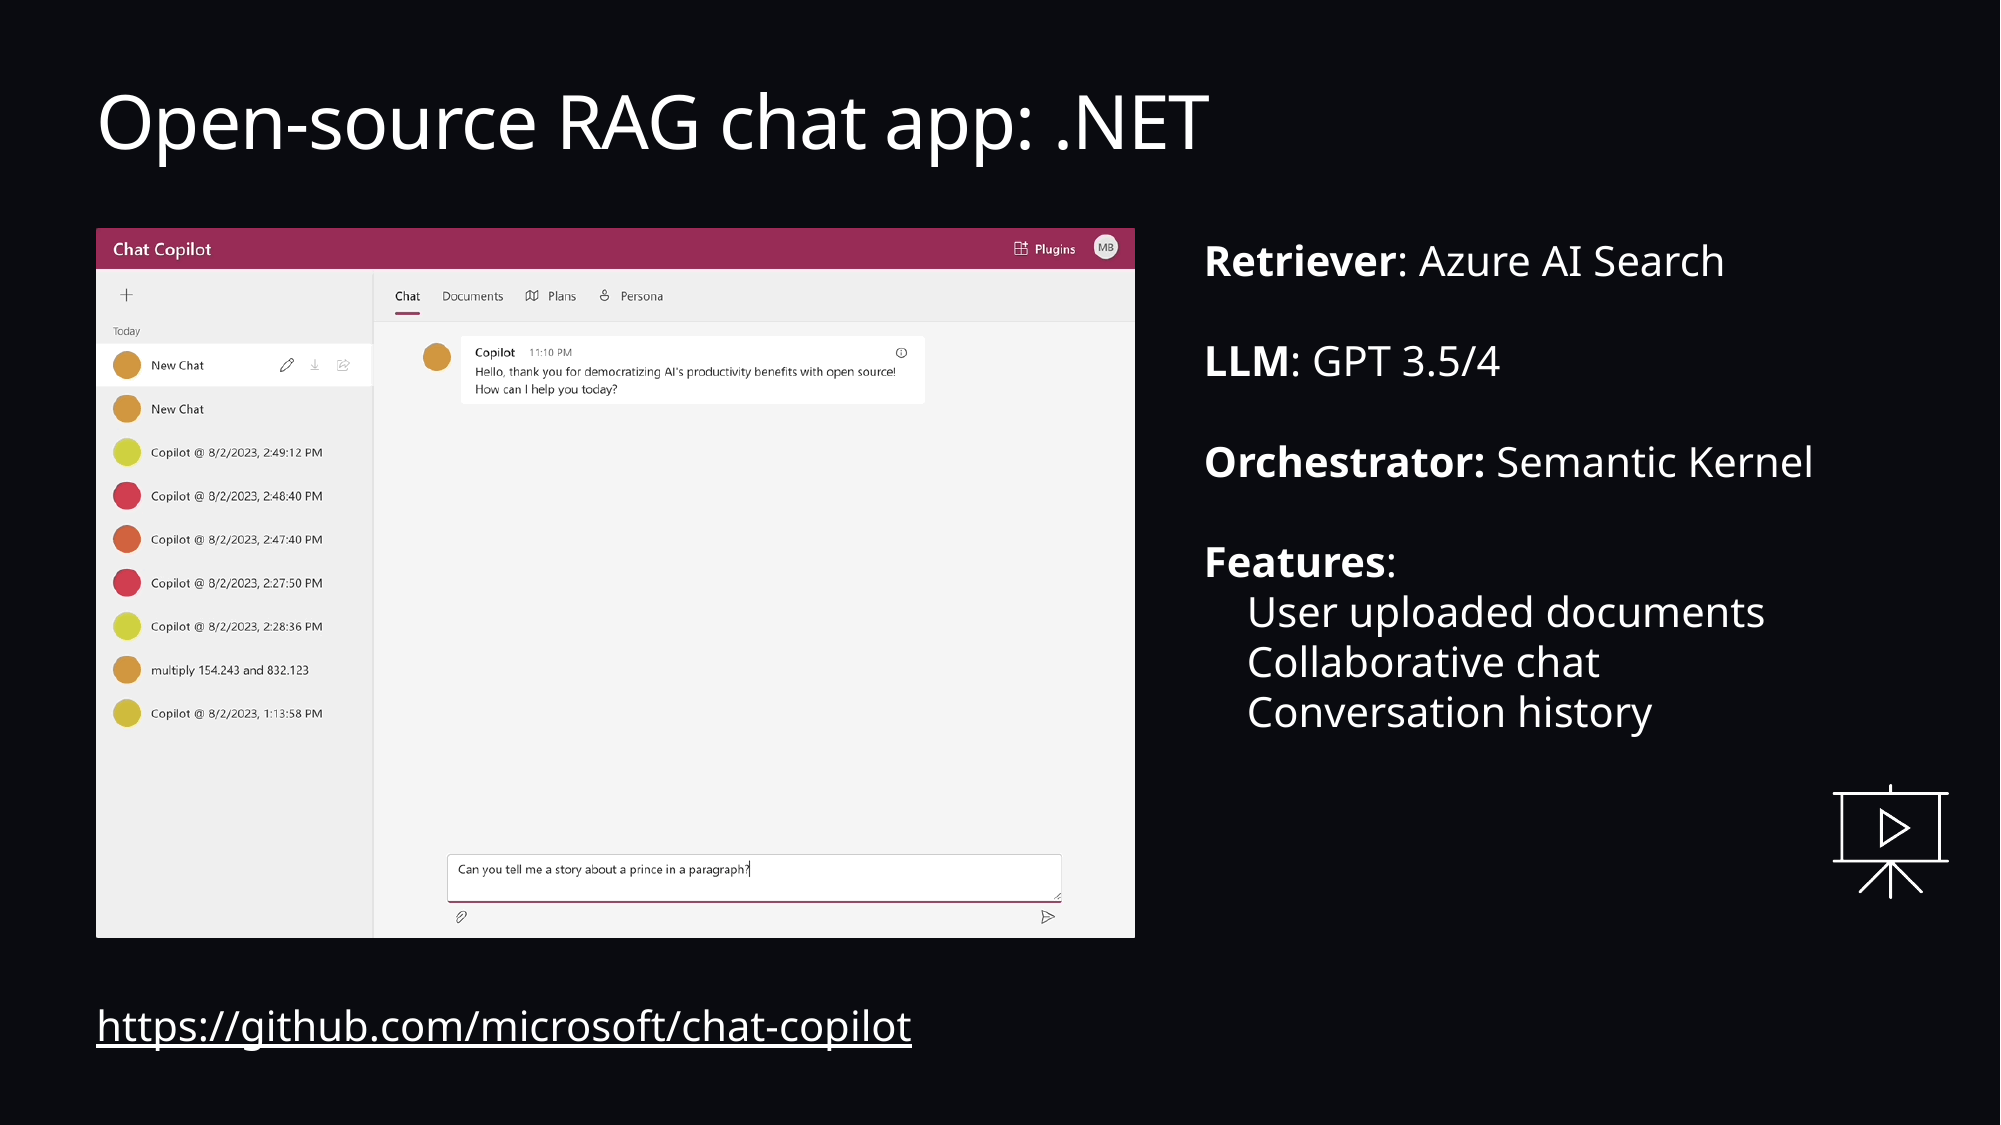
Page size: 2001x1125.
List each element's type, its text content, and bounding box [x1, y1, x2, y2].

picture [96, 227, 1135, 938]
text_box https://github.com/microsoft/chat-copilot [96, 999, 1794, 1057]
title Open-source RAG chat app: .NET [96, 75, 1904, 166]
text_box Retriever: Azure AI Search LLM: GPT 3.5/4 Orchestrator: Semantic Kernel Features: User uploaded documents Collaborative chat Conversation history [1203, 235, 2000, 736]
picture [1815, 765, 1966, 916]
